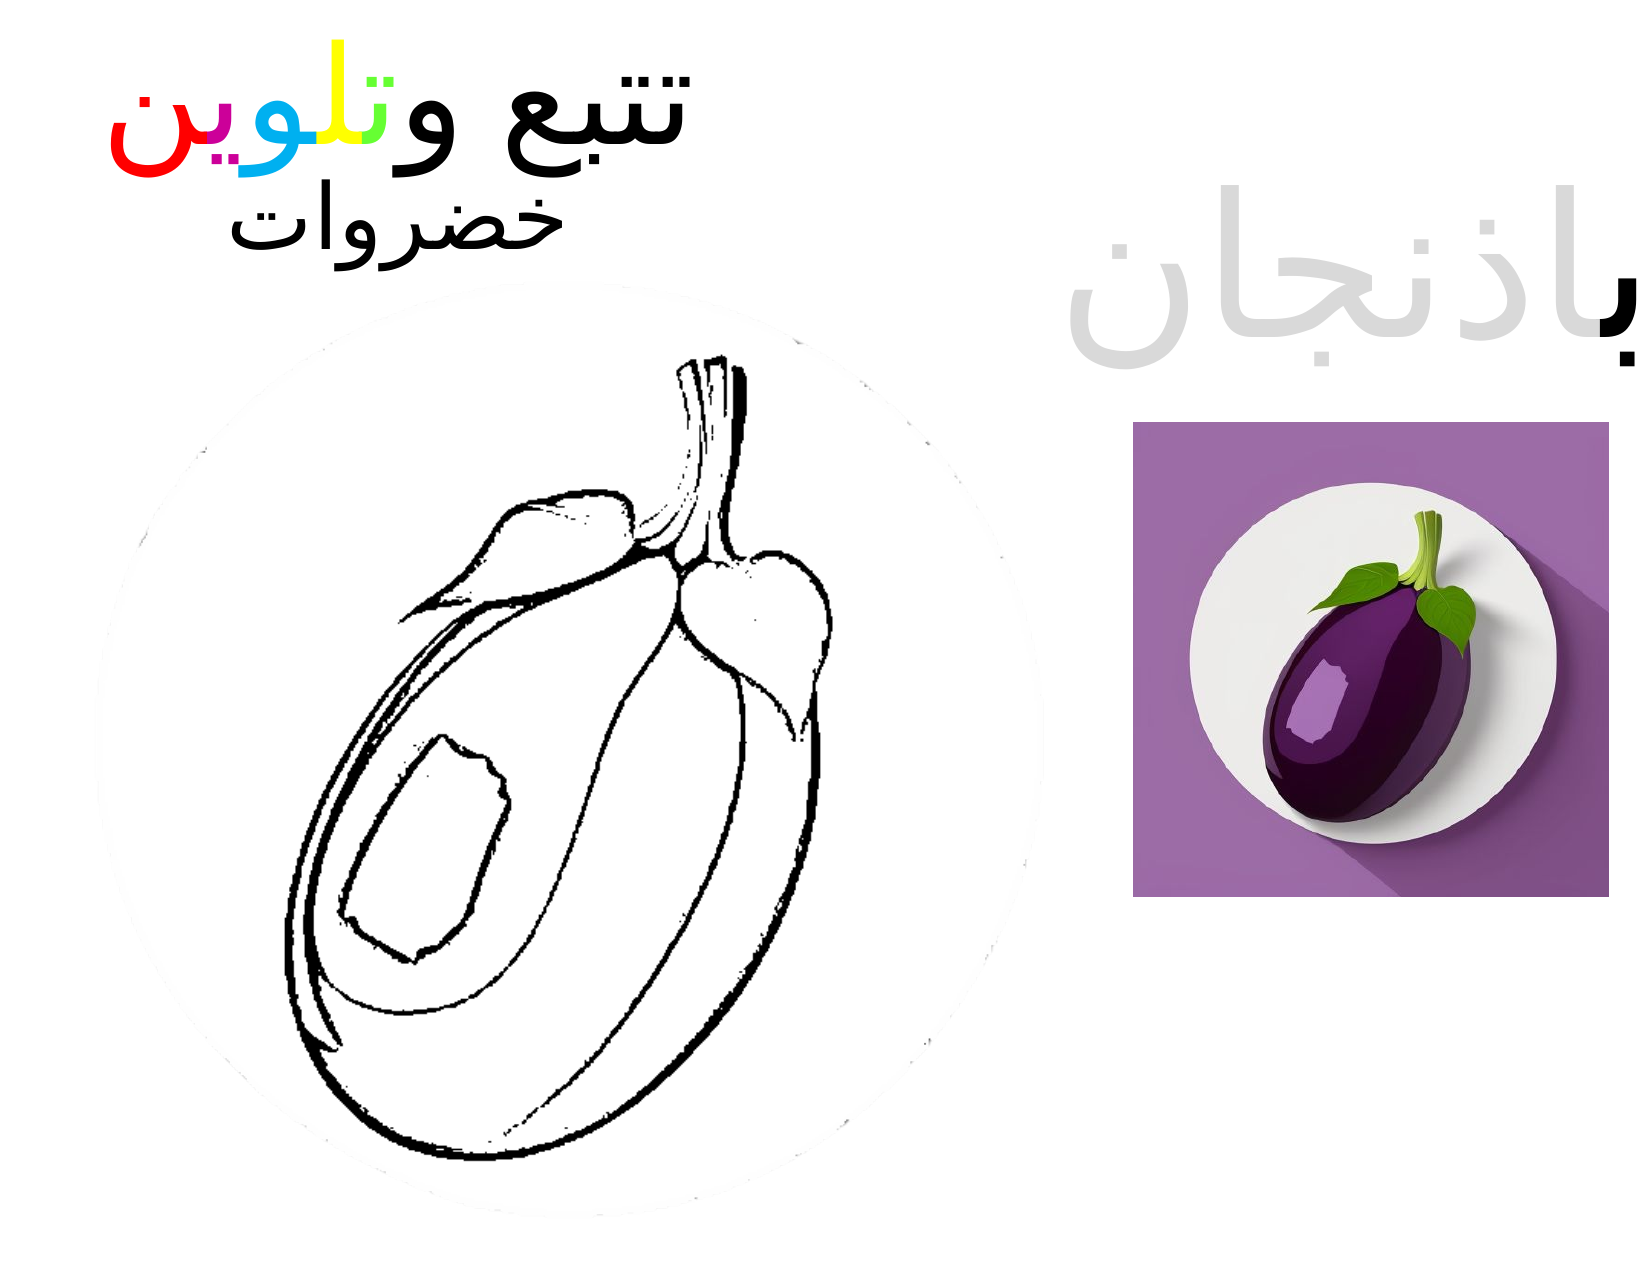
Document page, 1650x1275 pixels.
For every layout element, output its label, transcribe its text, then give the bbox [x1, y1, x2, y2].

picture [0, 130, 1609, 1275]
text_box تتبع وتلوين [0, 0, 812, 130]
text_box باذنجان [1177, 130, 1650, 386]
